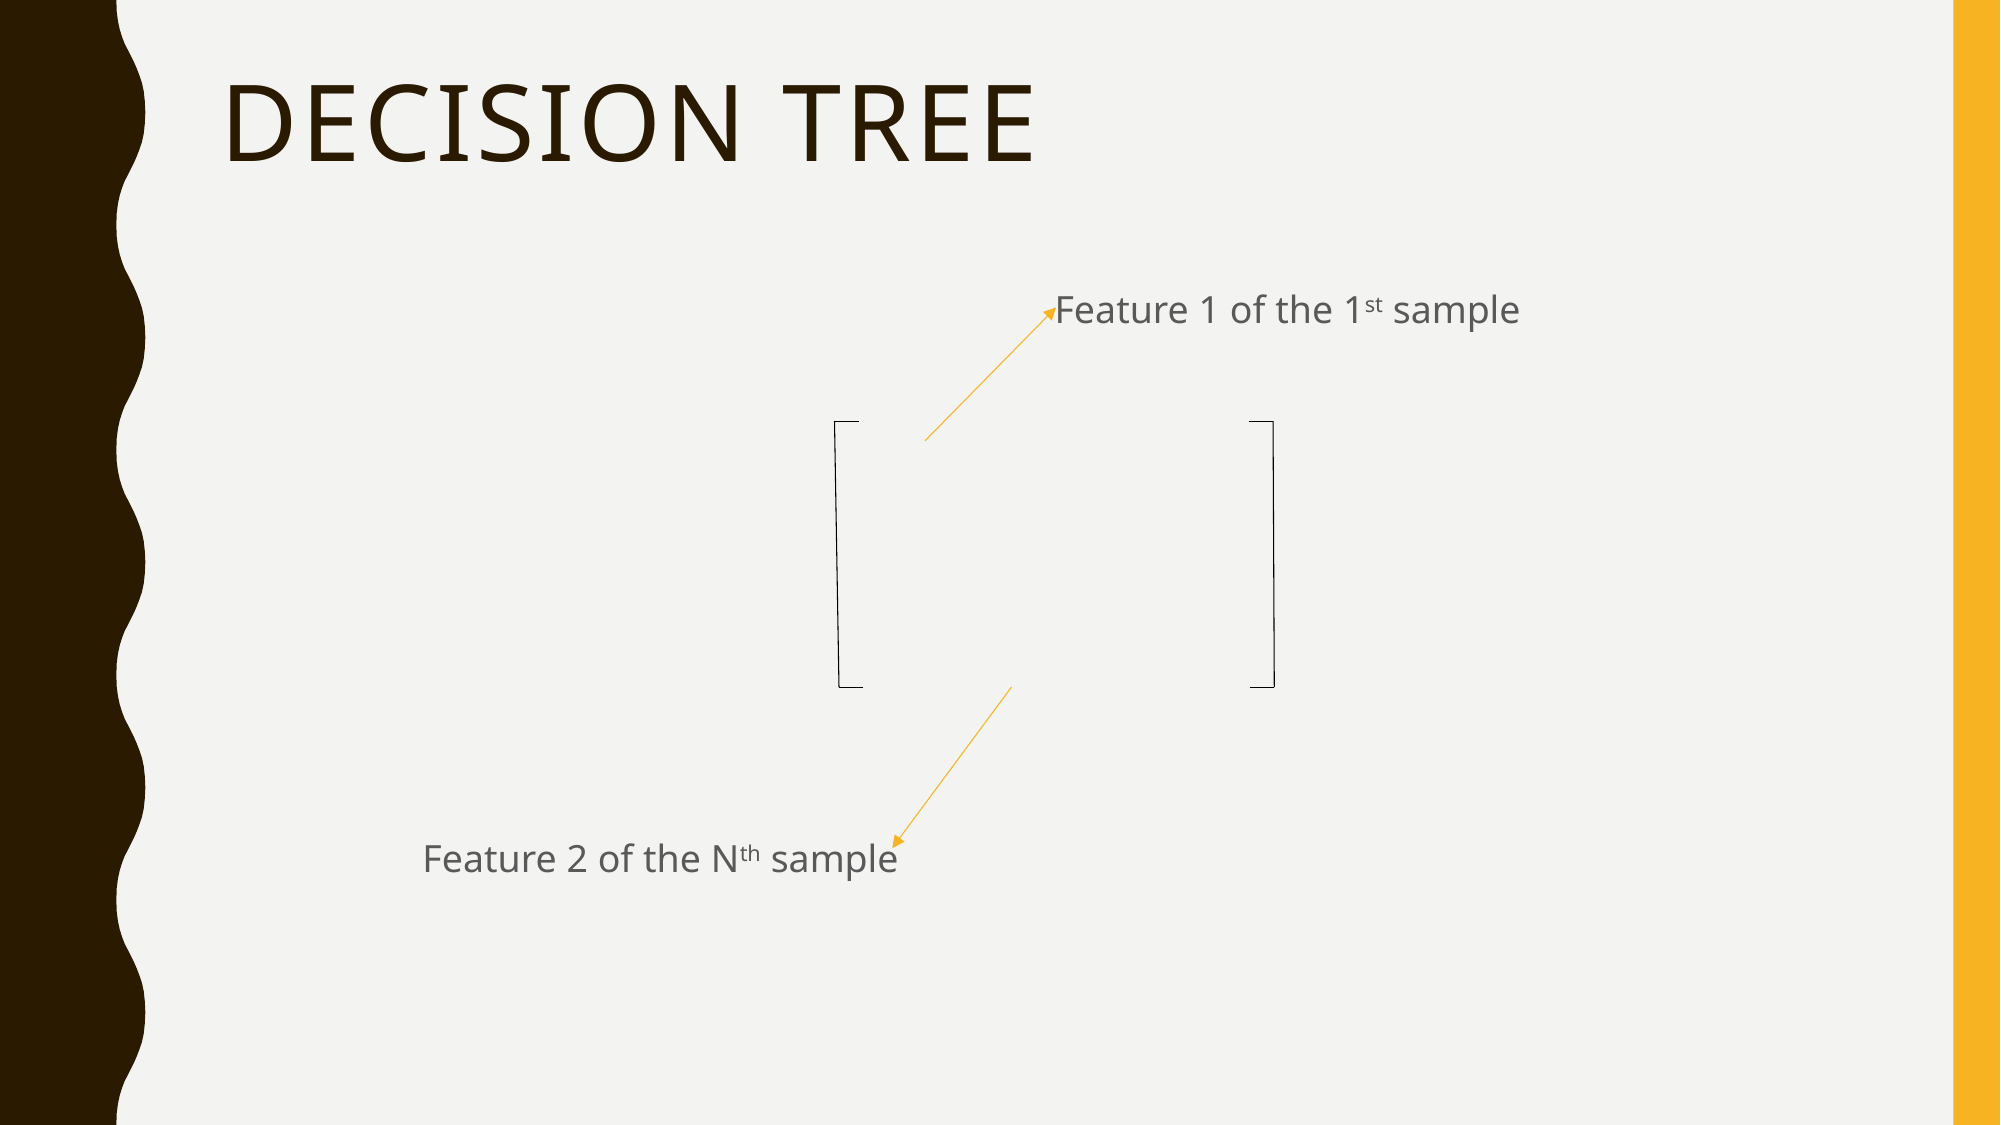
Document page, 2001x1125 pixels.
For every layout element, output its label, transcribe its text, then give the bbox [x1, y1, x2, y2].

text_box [924, 307, 1056, 441]
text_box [892, 687, 1012, 849]
title Decision tree [205, 62, 1875, 308]
text_box Feature 1 of the 1st sample [1039, 279, 1536, 339]
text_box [834, 421, 839, 688]
text_box Feature 2 of the Nth sample [407, 827, 914, 888]
